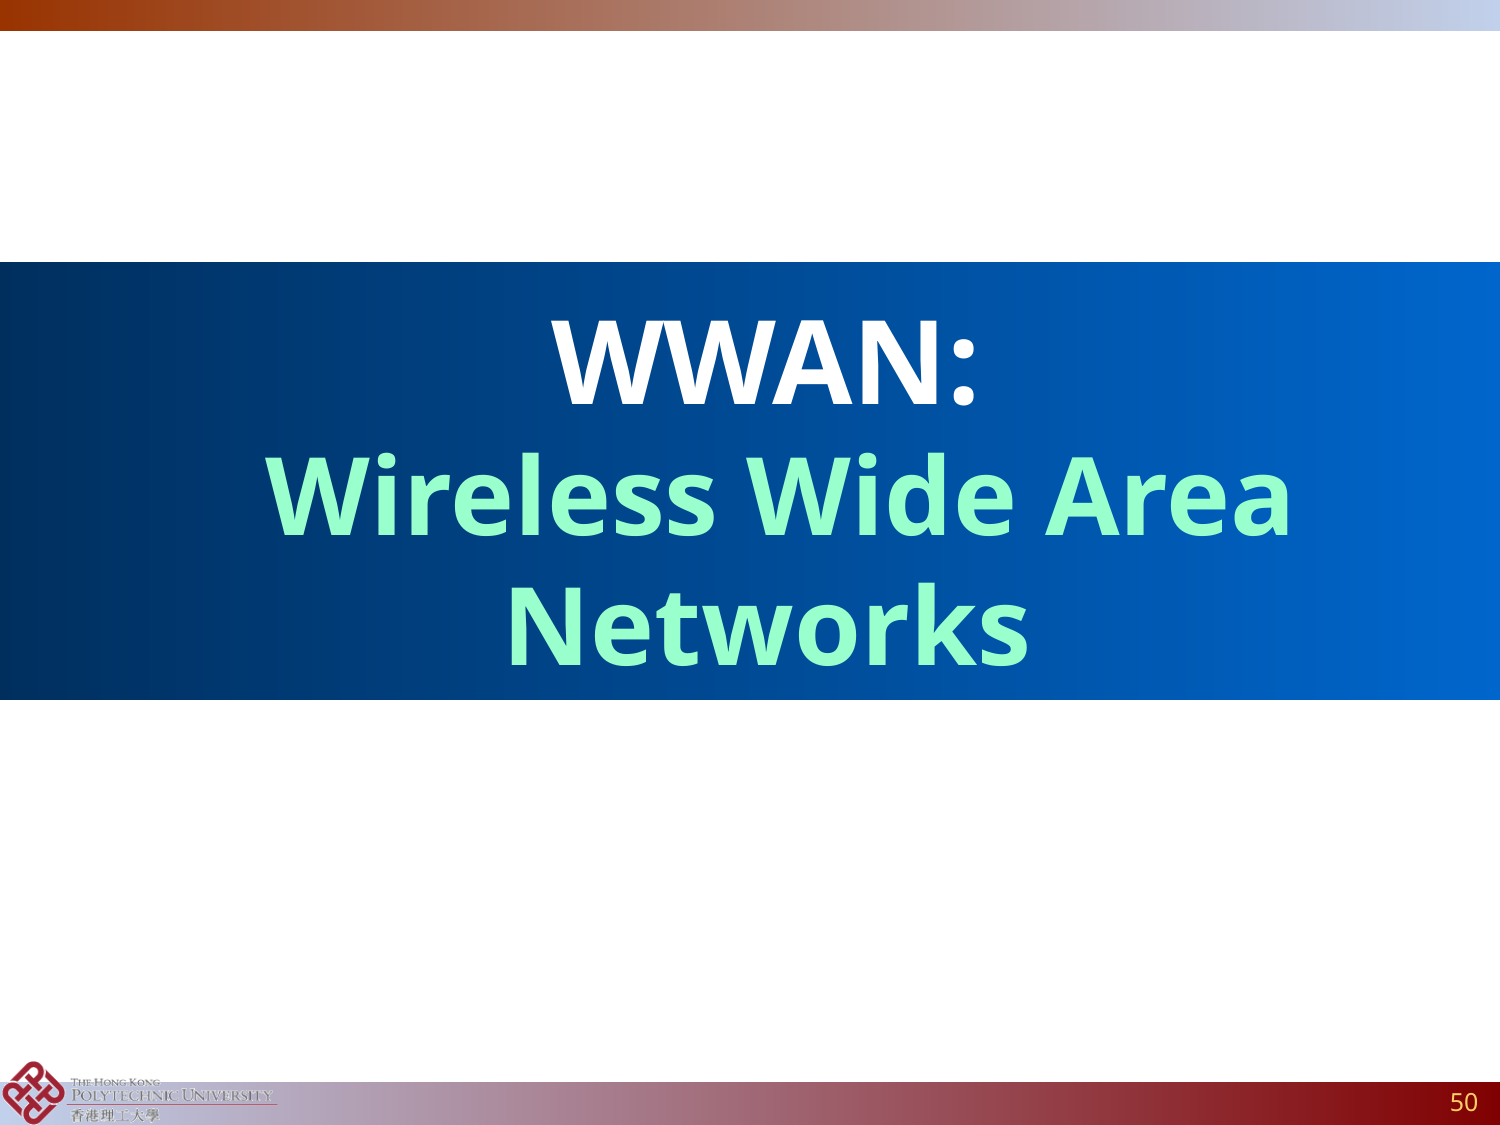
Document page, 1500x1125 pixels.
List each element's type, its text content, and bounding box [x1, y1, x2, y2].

picture [0, 1061, 278, 1125]
text_box [0, 262, 1500, 700]
text_box WWAN: Wireless Wide Area Networks [212, 337, 1350, 638]
